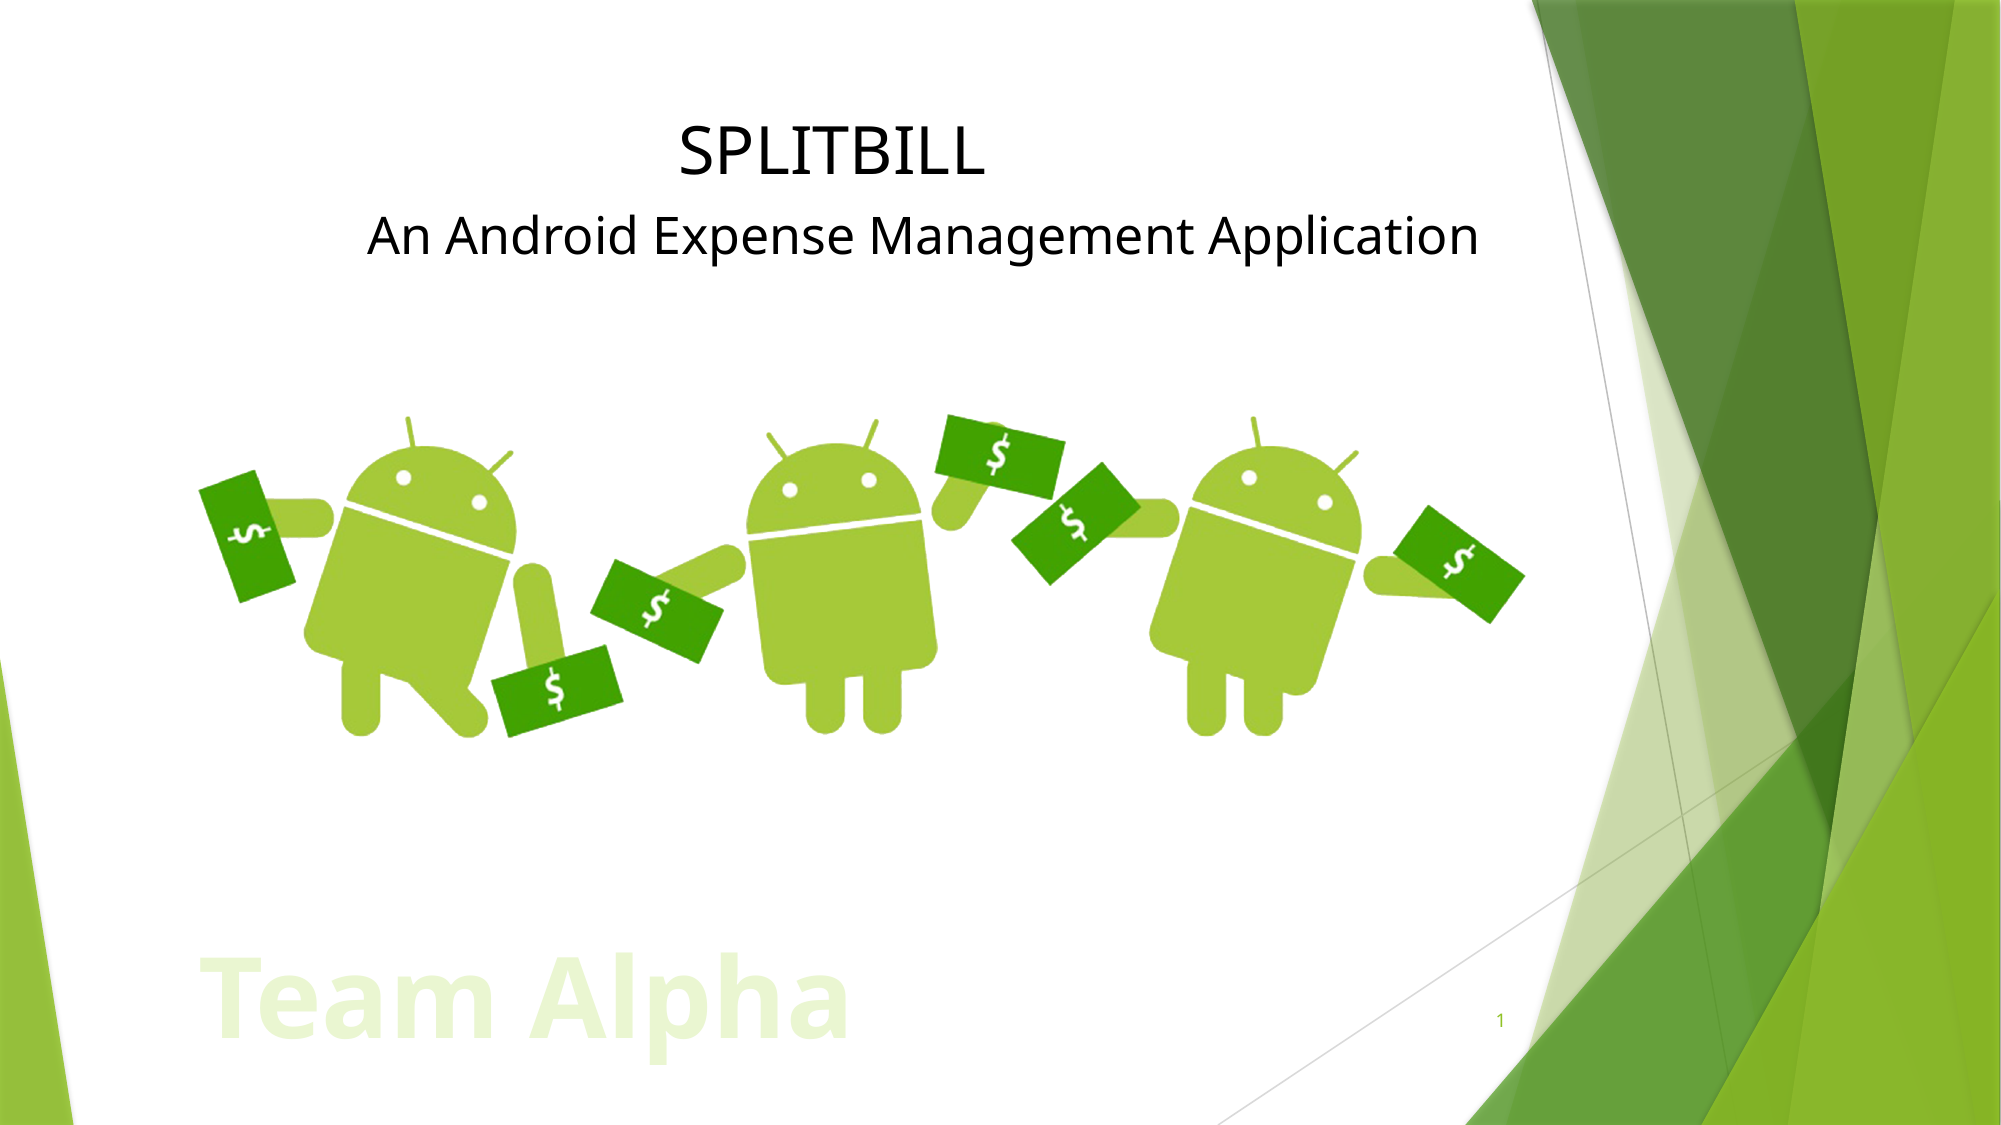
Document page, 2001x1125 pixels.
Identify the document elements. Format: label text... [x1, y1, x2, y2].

list [111, 170, 1872, 330]
title SPLITBILL An Android Expense Management Application [111, 99, 1522, 170]
text_box Team Alpha [183, 918, 871, 1069]
slide_number 1 [1409, 991, 1522, 1051]
picture [195, 408, 1536, 750]
